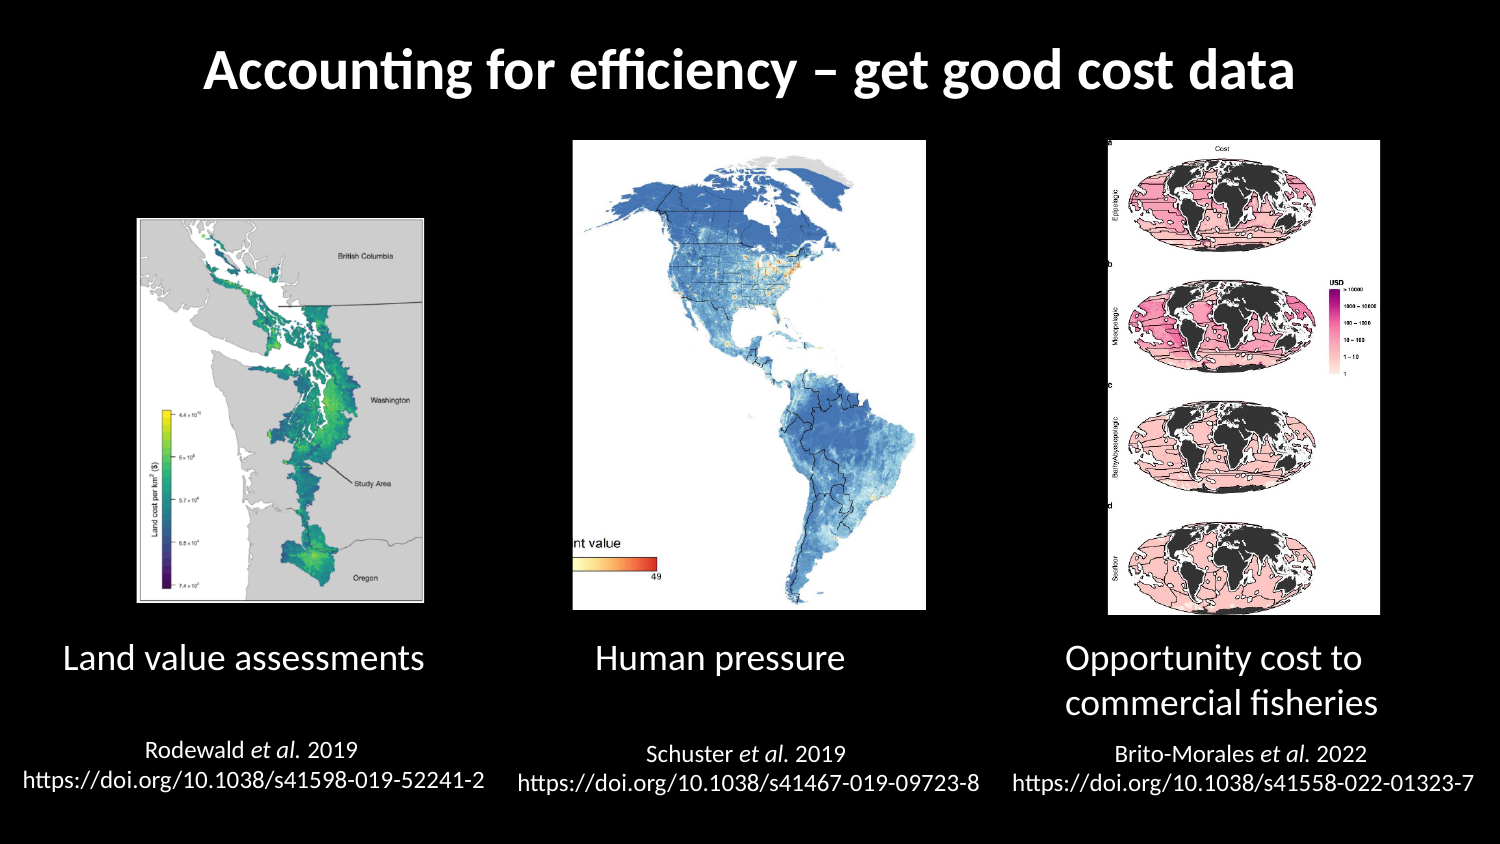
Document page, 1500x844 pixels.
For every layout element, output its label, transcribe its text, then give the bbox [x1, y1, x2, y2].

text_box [499, 139, 993, 806]
title Accounting for efficiency – get good cost data [150, 0, 1350, 137]
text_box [4, 217, 494, 803]
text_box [994, 139, 1494, 806]
